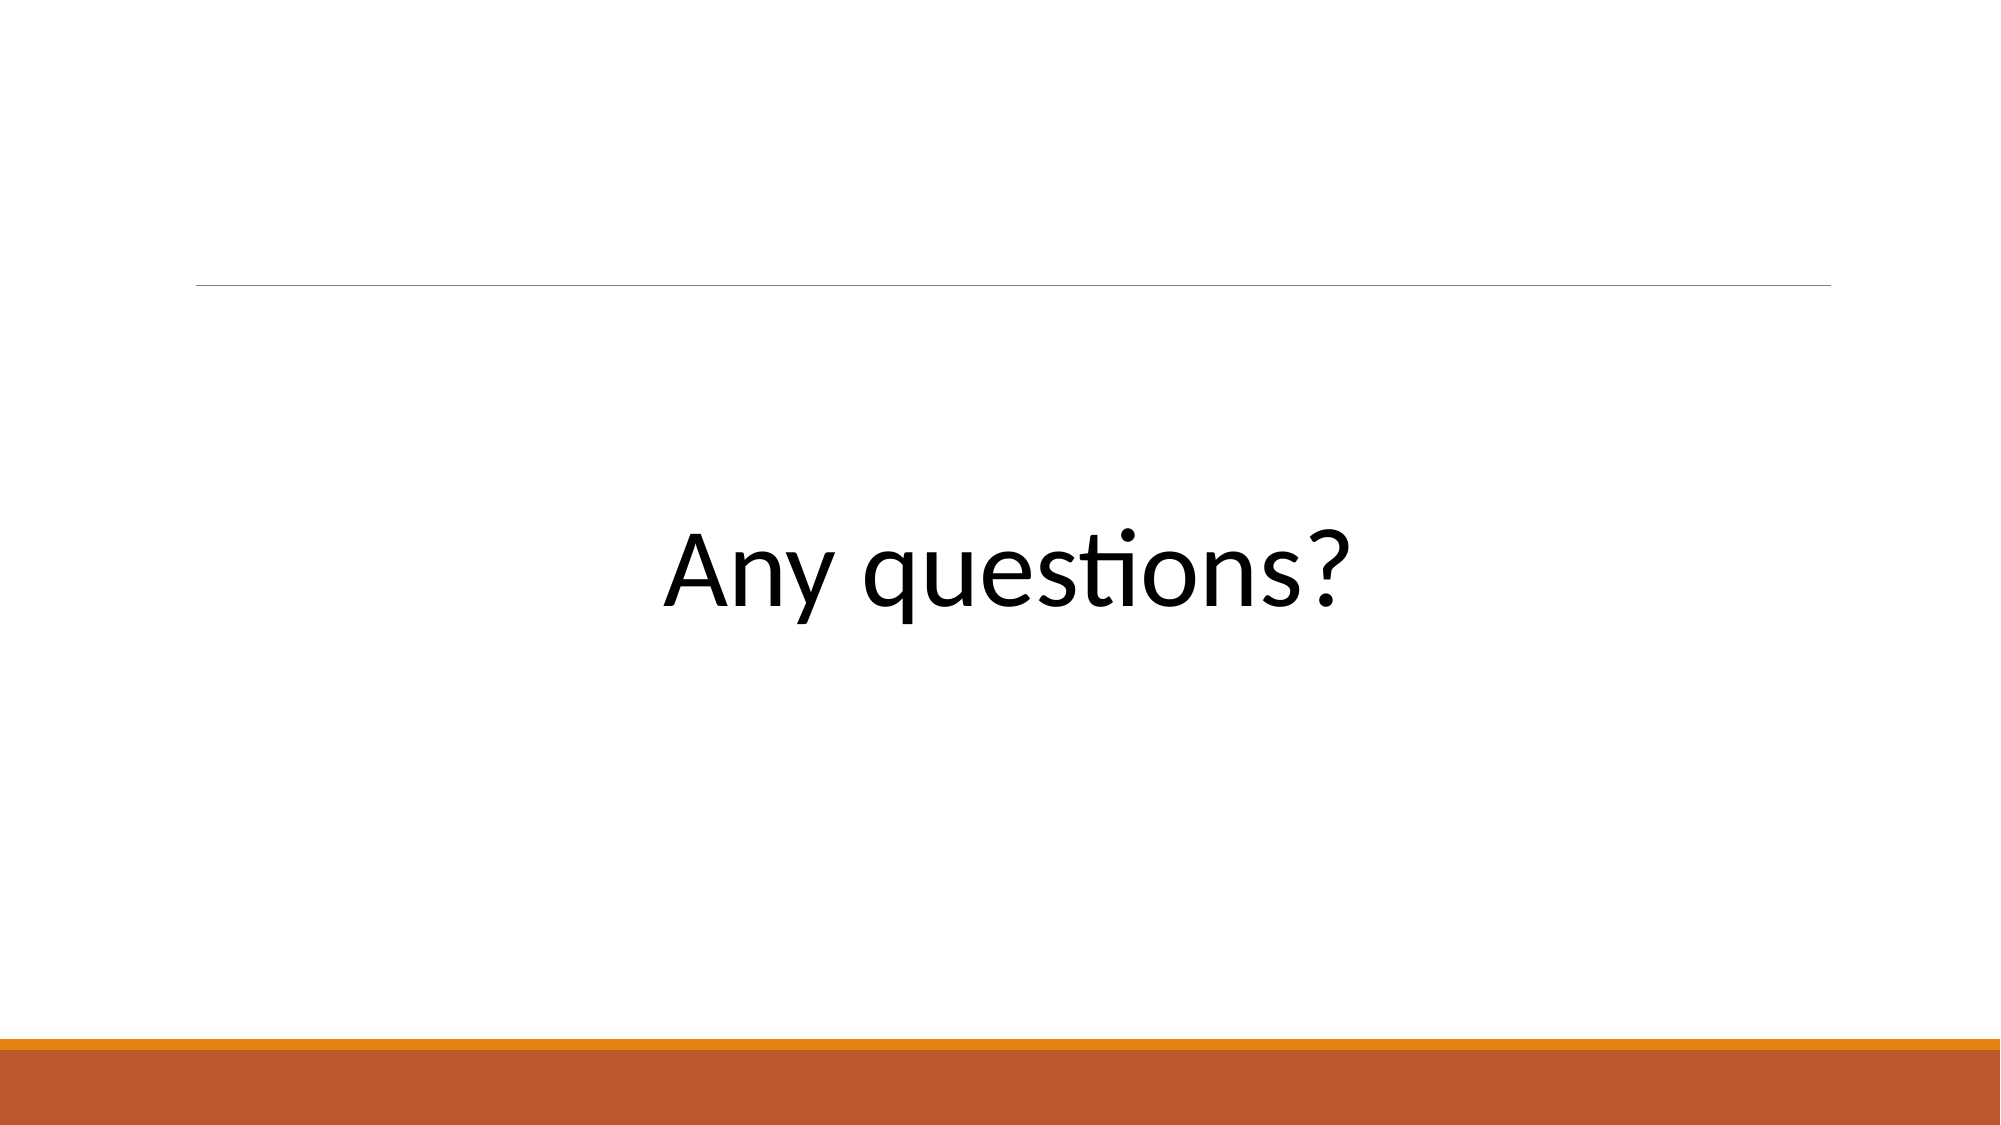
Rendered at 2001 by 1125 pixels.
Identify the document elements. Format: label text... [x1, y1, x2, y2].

text_box Any questions? [648, 486, 1371, 637]
